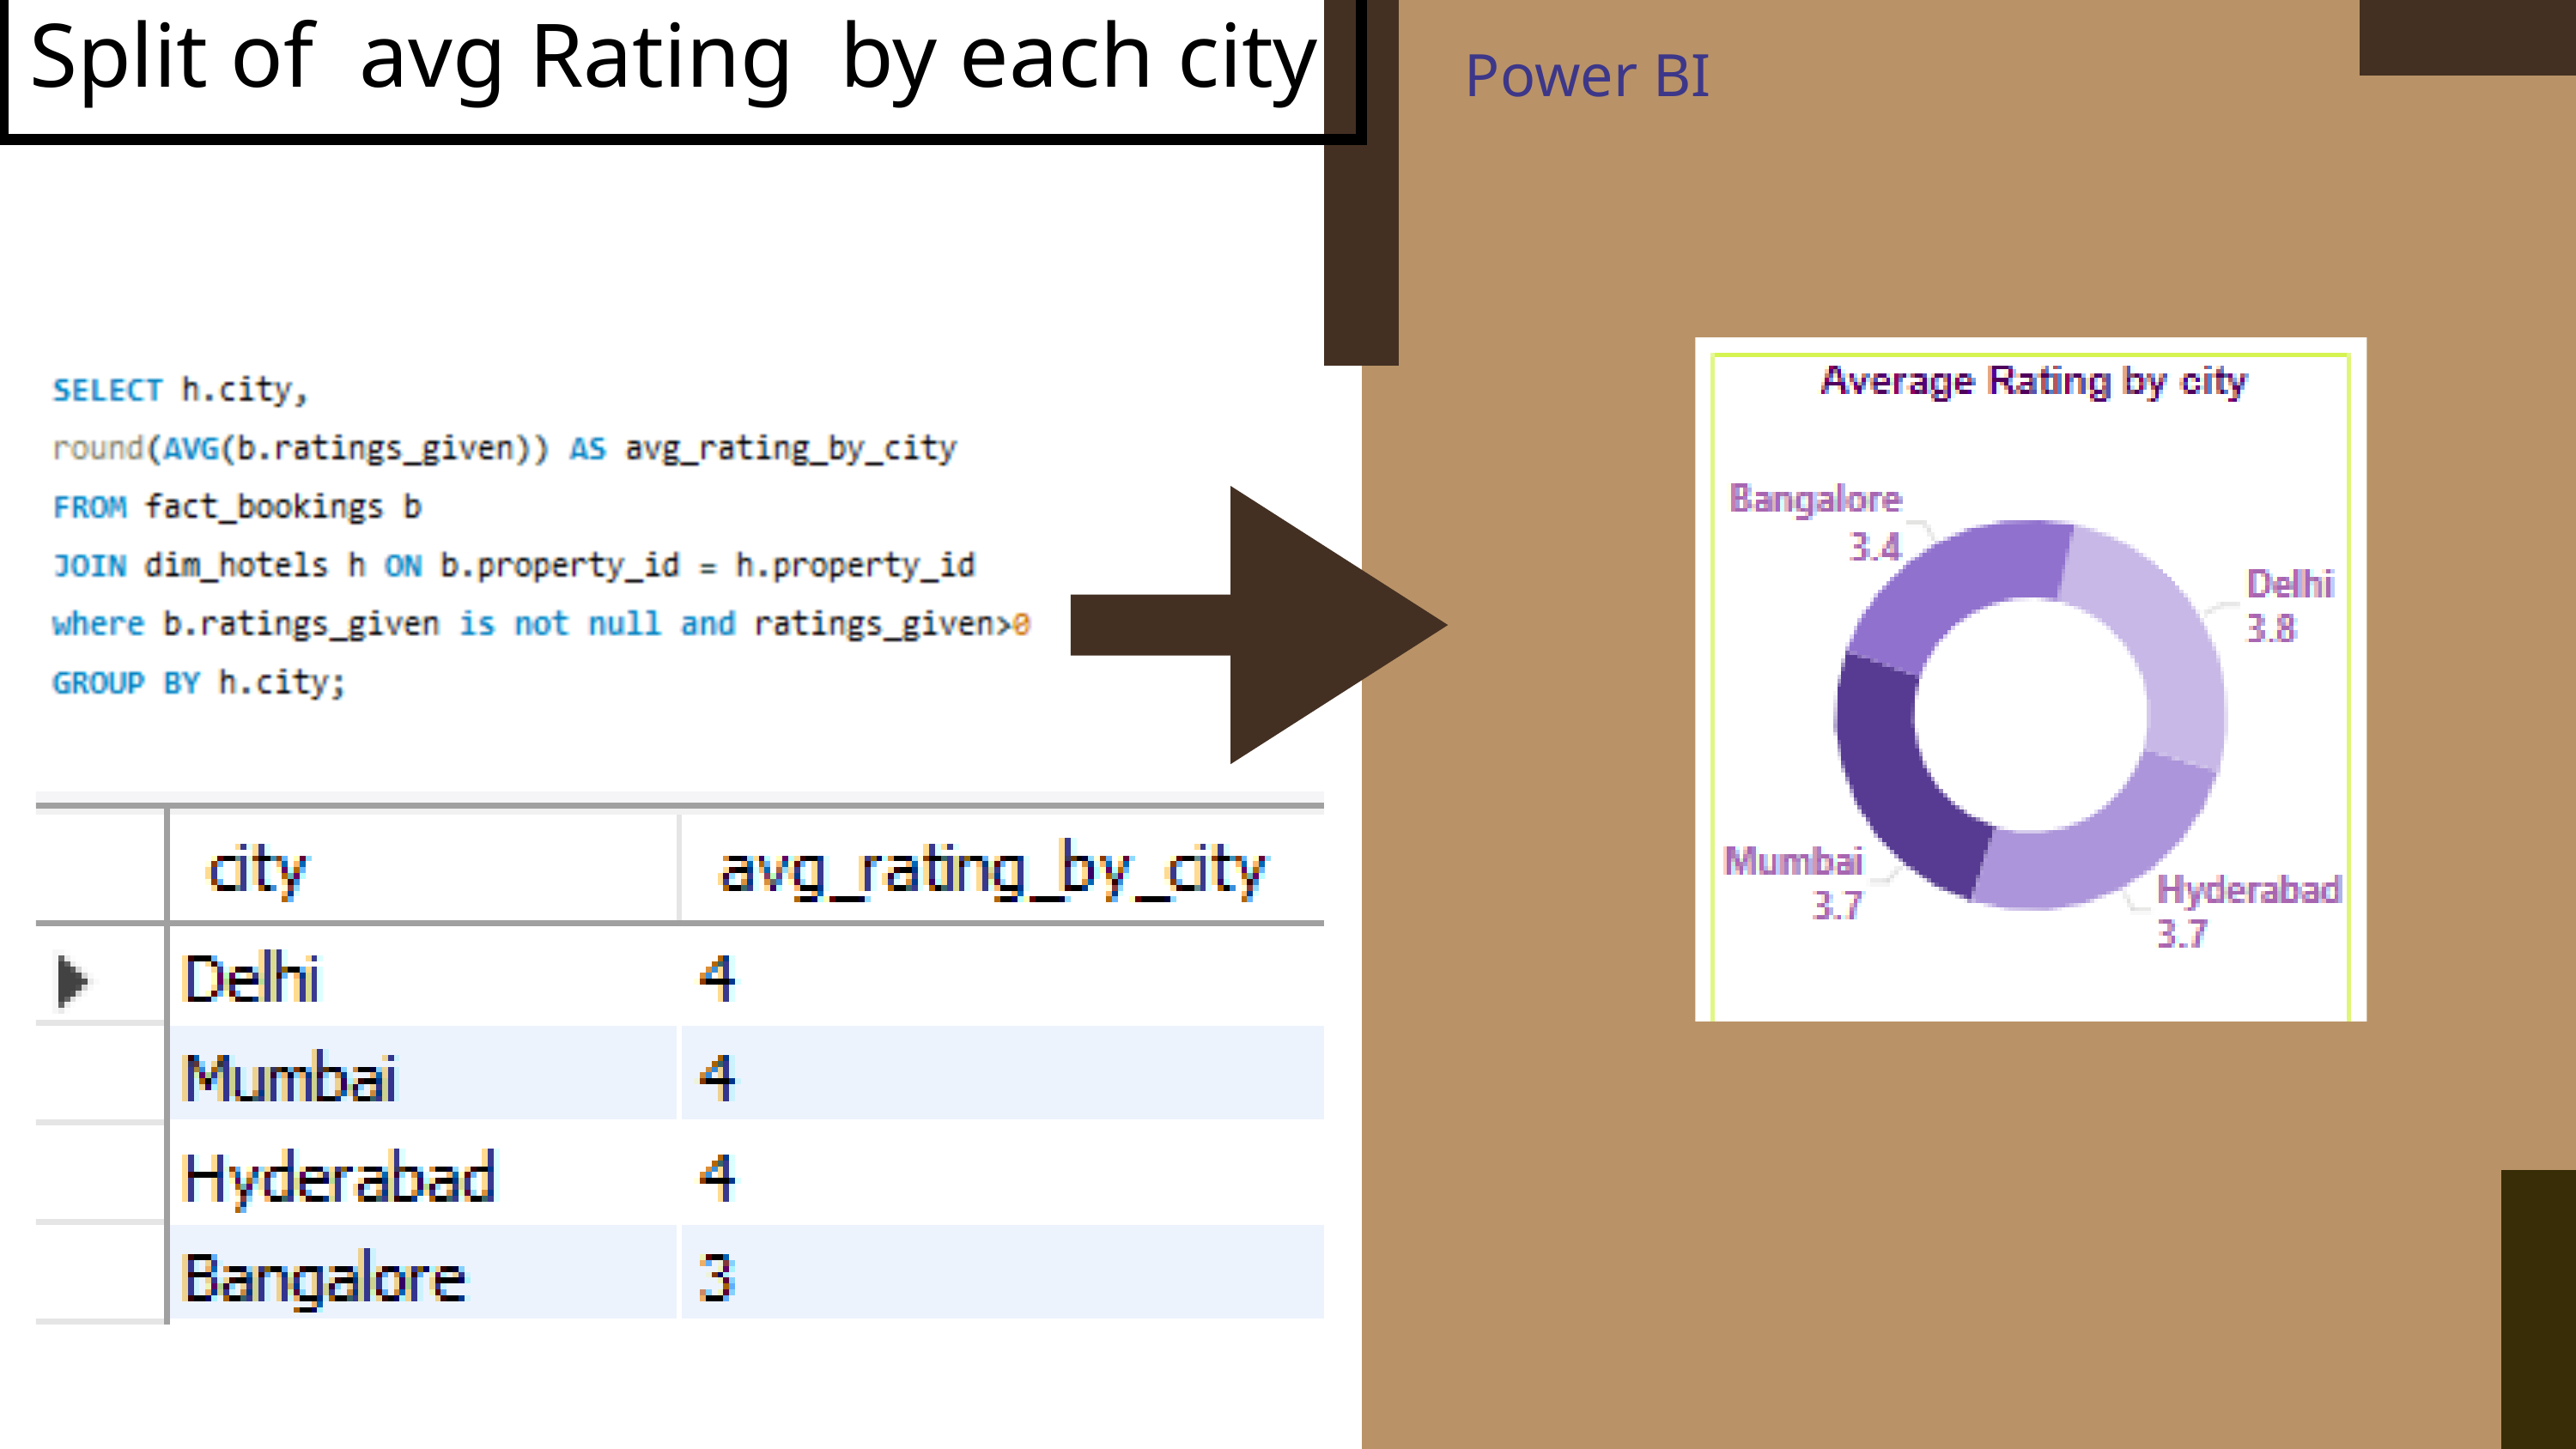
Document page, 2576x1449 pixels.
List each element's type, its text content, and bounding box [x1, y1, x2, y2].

table_header Split of avg Rating by each city [9, 0, 1319, 134]
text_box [2500, 1170, 2576, 1449]
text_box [2359, 0, 2576, 76]
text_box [1070, 485, 1449, 765]
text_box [1361, 0, 2576, 1449]
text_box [35, 791, 1325, 1378]
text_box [1323, 0, 1400, 366]
text_box [47, 365, 1042, 704]
